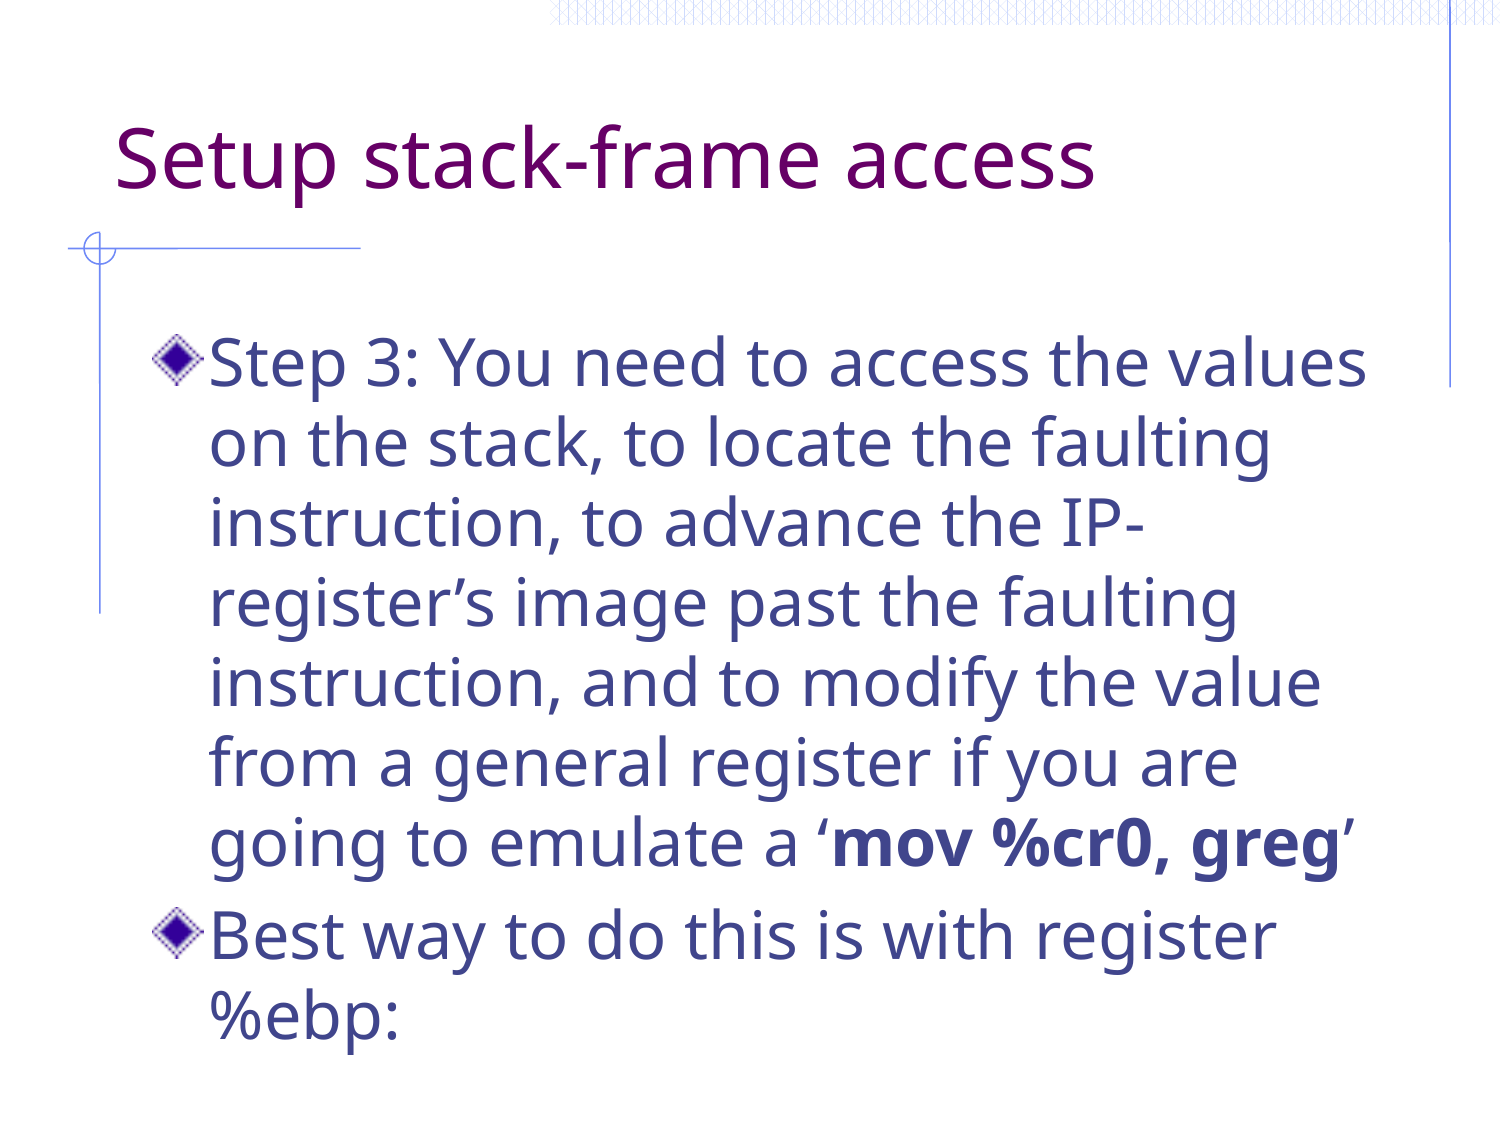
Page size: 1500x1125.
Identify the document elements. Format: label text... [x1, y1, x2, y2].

picture [152, 334, 204, 386]
title Setup stack-frame access [99, 49, 1376, 213]
list Step 3: You need to access the values on the stack, to locate the faulting instruction, to advance the IP-register’s image past the faulting instruction, and to modify the value from a general register if you are going to emulate a ‘mov %cr0, greg’ Best way to do this is with register %ebp: [137, 312, 1413, 988]
picture [152, 907, 204, 959]
